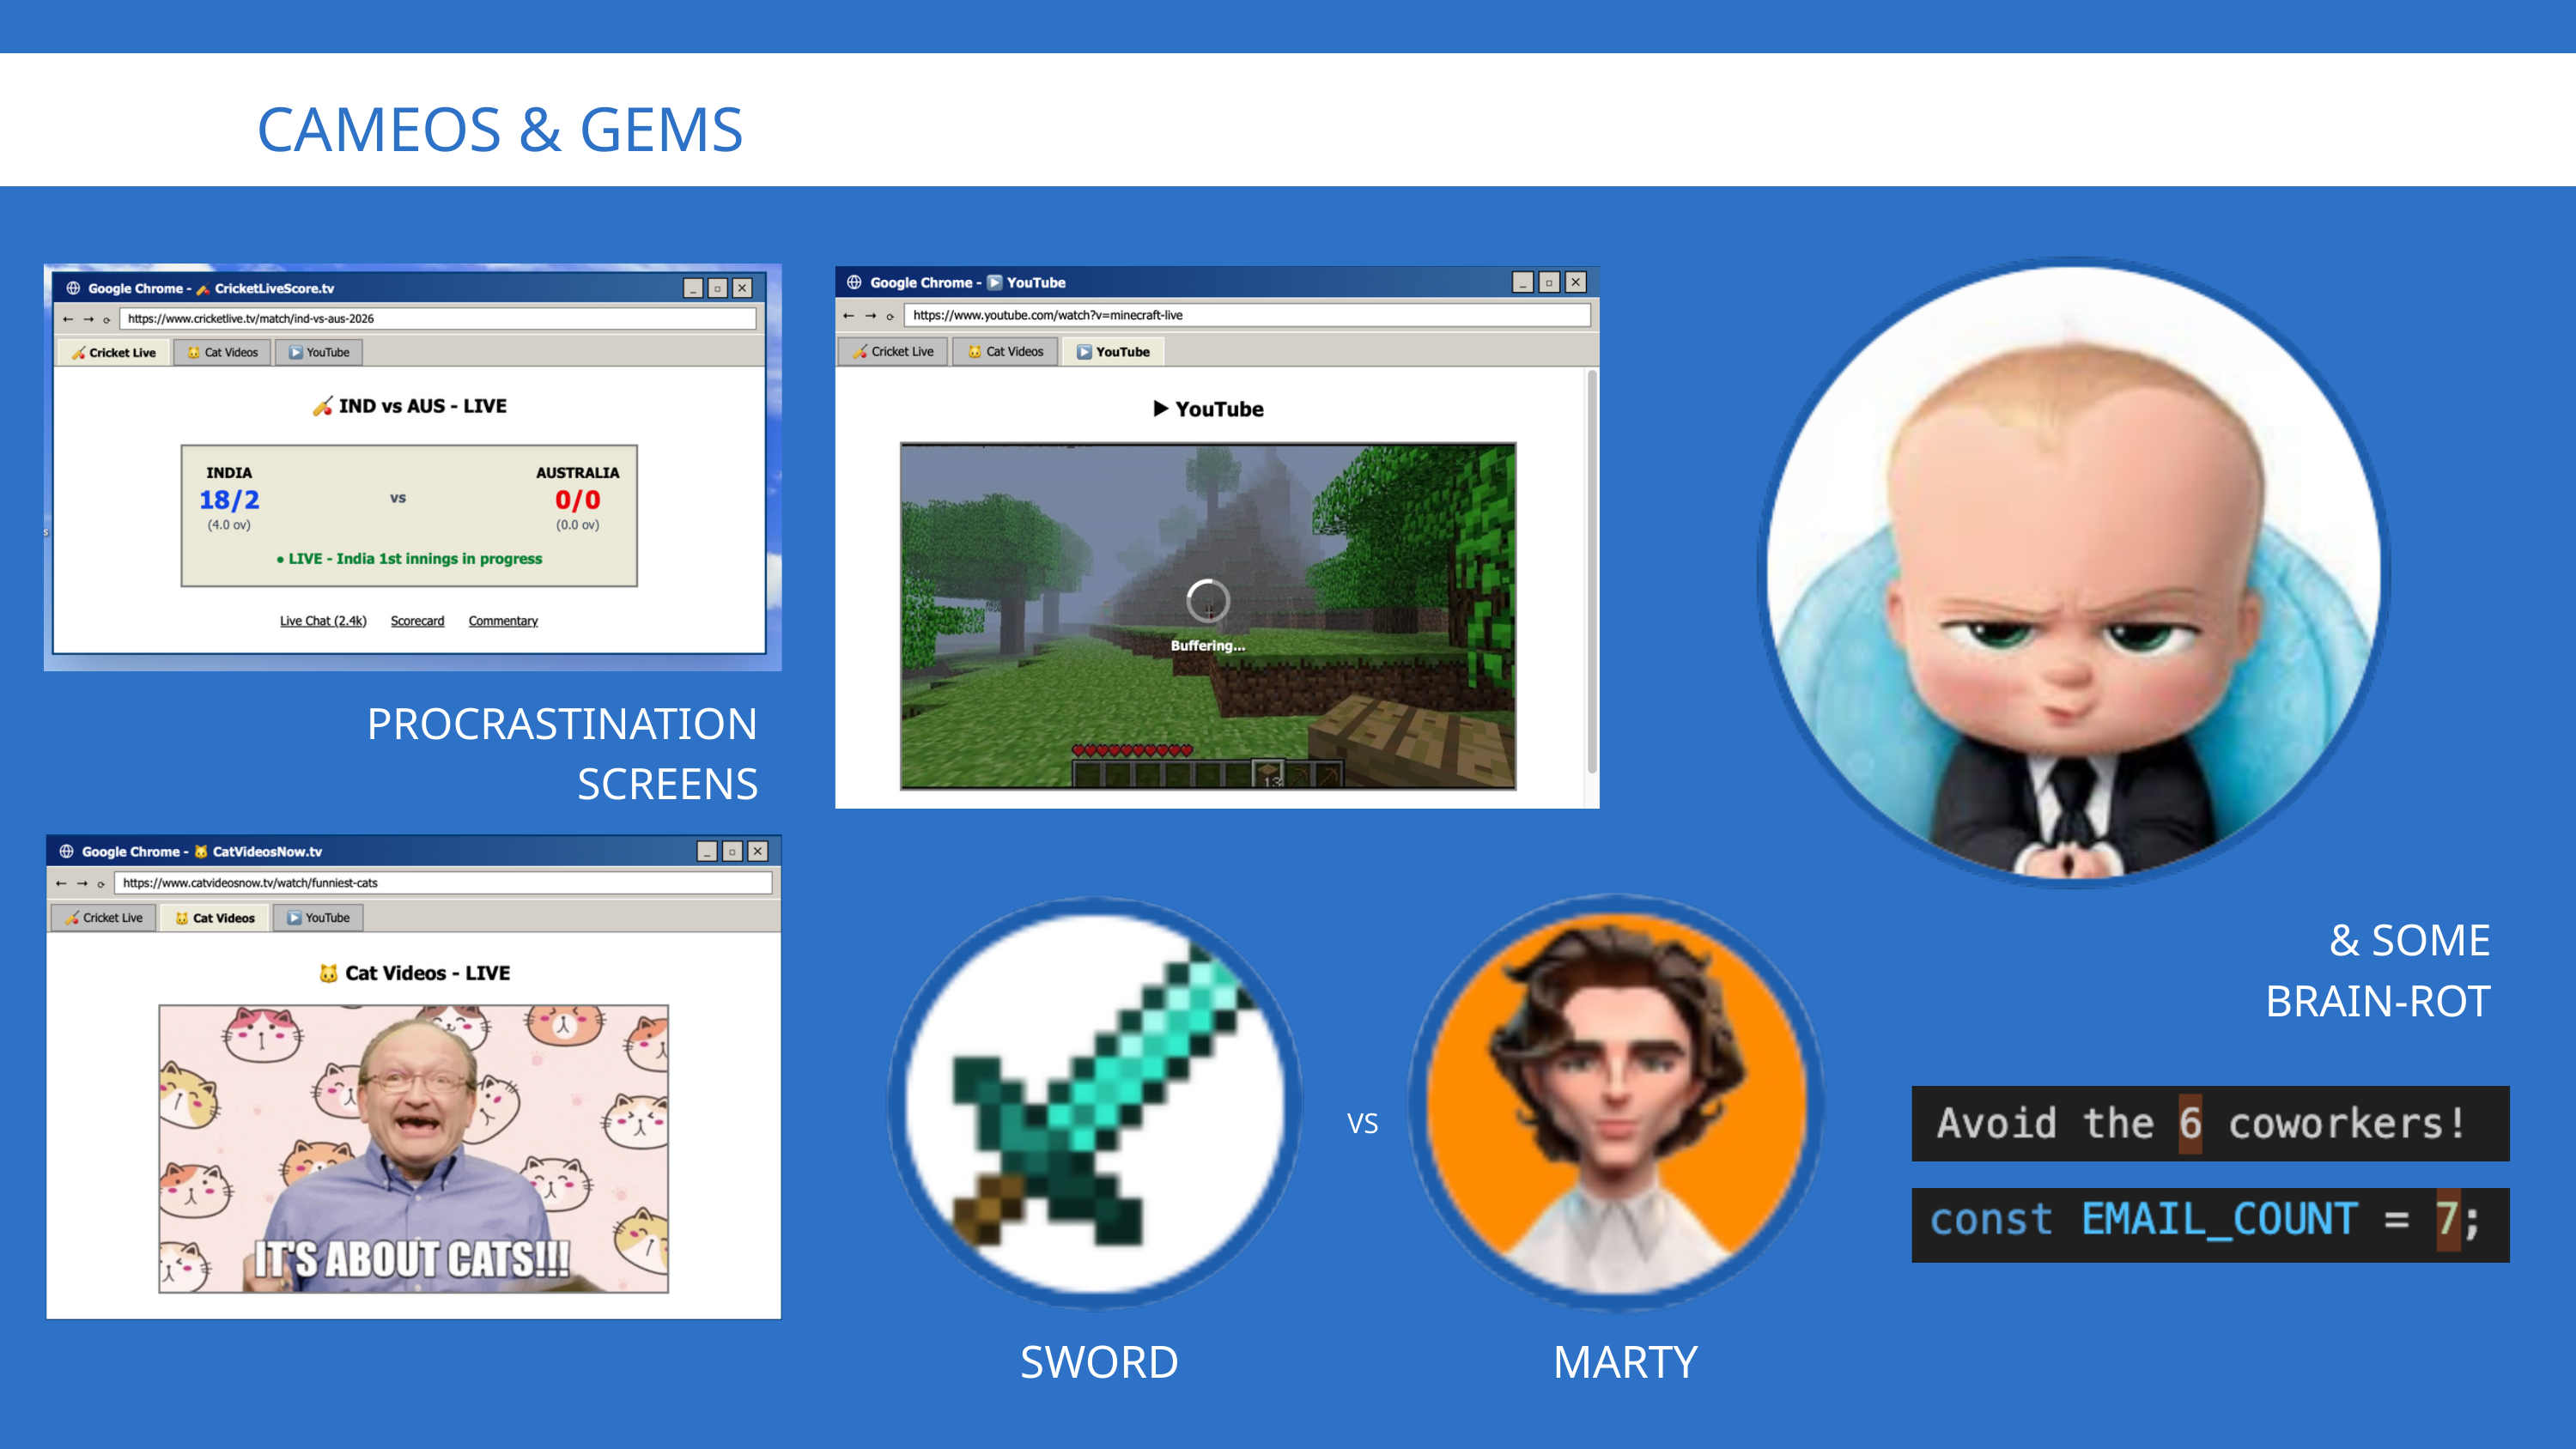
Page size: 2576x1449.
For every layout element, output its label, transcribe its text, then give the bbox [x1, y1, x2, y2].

text_box [46, 834, 782, 1320]
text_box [829, 796, 1865, 1449]
text_box PROCRASTINATION SCREENS [69, 687, 760, 809]
text_box [1911, 1188, 2511, 1263]
text_box [1652, 231, 2468, 904]
text_box [835, 266, 1601, 794]
text_box [44, 264, 782, 671]
text_box [1911, 1086, 2511, 1161]
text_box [0, 53, 2576, 186]
text_box & SOME BRAIN-ROT [1868, 904, 2492, 1026]
